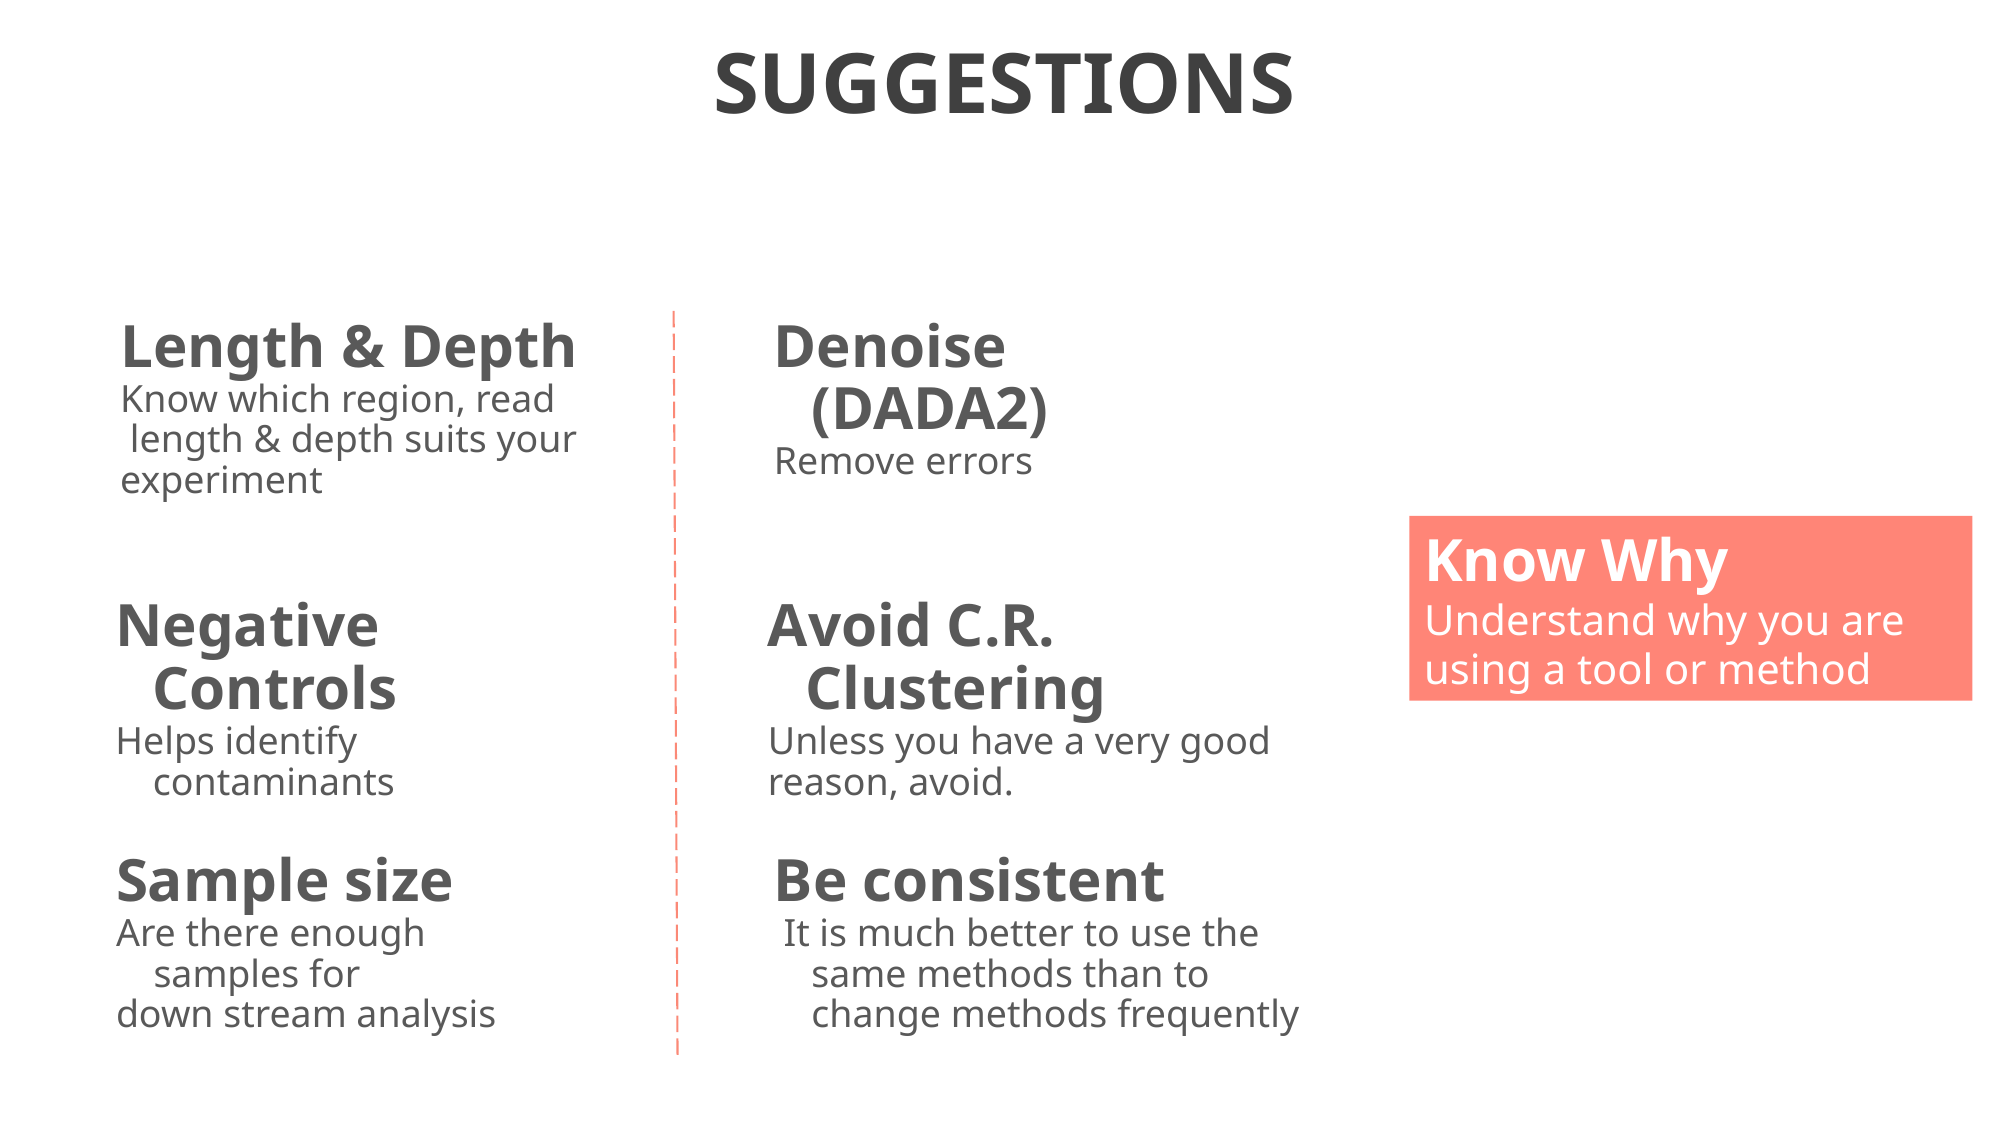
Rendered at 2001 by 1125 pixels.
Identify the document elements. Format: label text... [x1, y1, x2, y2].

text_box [673, 309, 678, 1055]
text_box Sample size Are there enough samples for down stream analysis [101, 836, 593, 1051]
text_box Know Why Understand why you are using a tool or method [1409, 515, 1973, 701]
text_box Be consistent It is much better to use the same methods than to change methods frequently [758, 836, 1356, 1051]
text_box Length & Depth Know which region, read length & depth suits your experiment [105, 301, 599, 516]
text_box Avoid C.R. Clustering Unless you have a very good reason, avoid. [753, 581, 1329, 796]
text_box SUGGESTIONS [698, 23, 1311, 138]
text_box Negative Controls Helps identify contaminants [100, 581, 594, 796]
text_box Denoise (DADA2) Remove errors [758, 301, 1250, 516]
